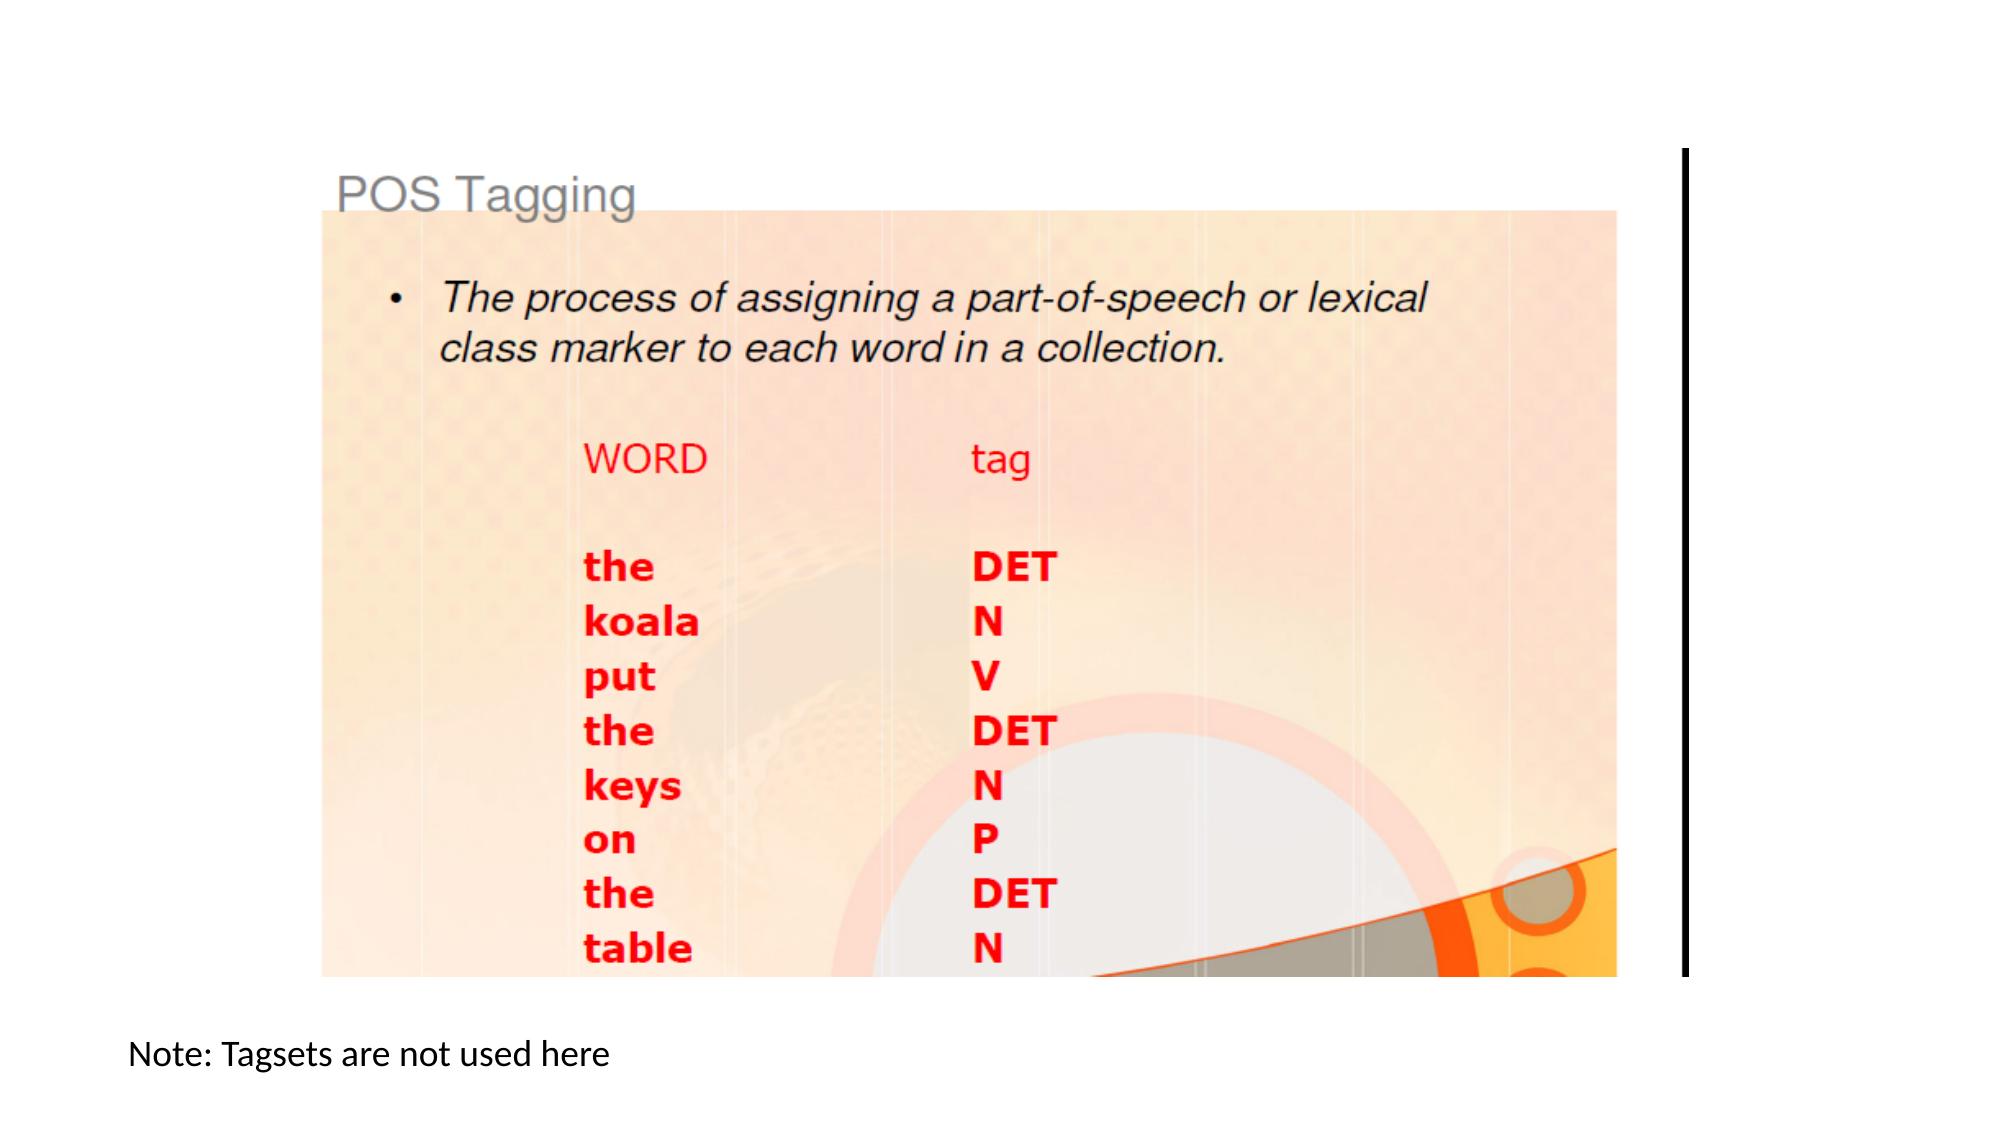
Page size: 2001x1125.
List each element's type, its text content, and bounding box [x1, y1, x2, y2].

picture [315, 148, 1689, 977]
text_box Note: Tagsets are not used here [113, 1022, 1795, 1082]
